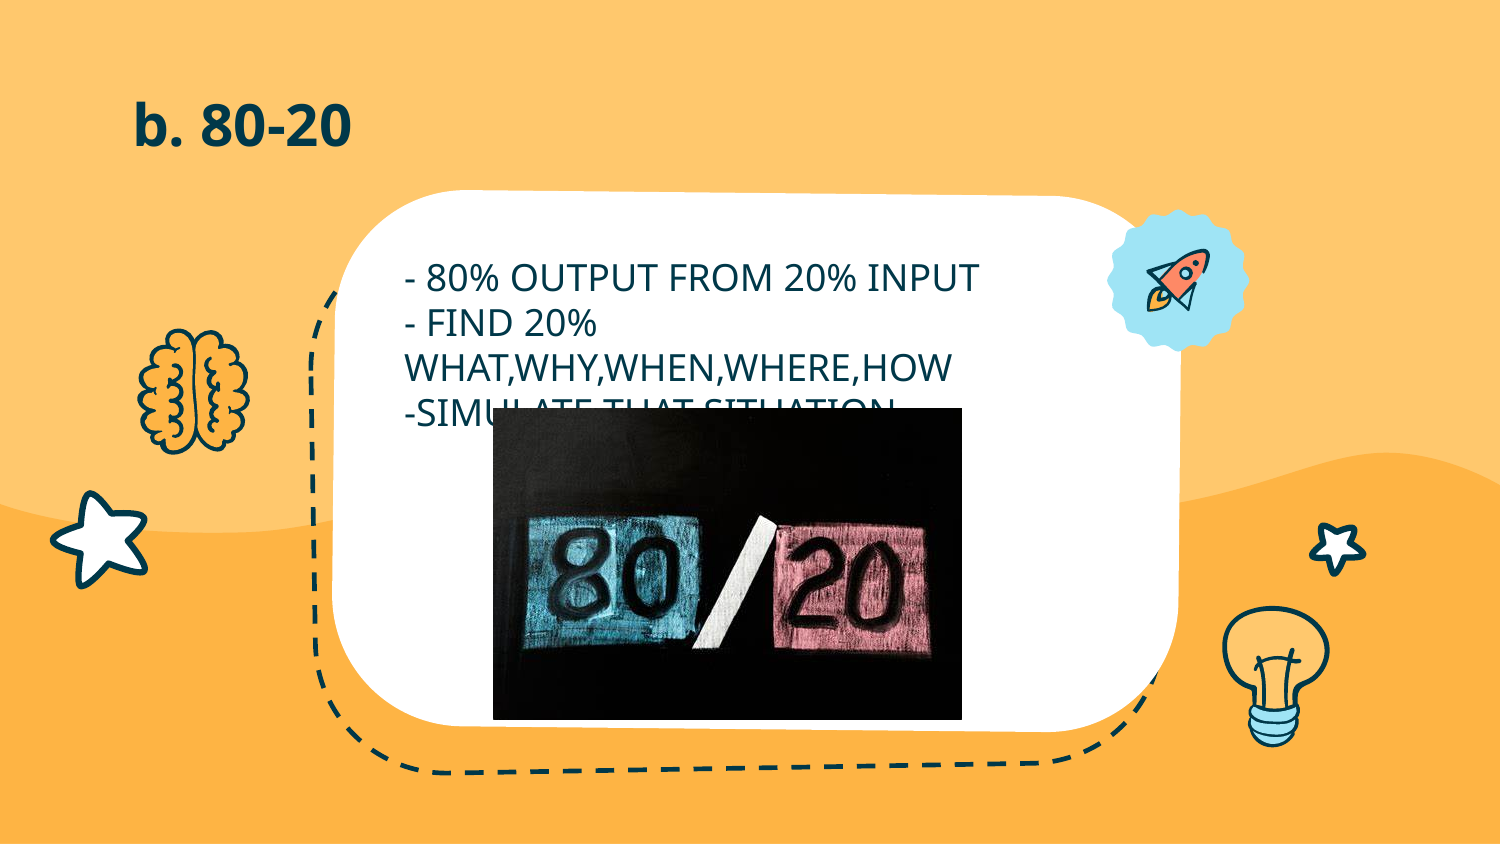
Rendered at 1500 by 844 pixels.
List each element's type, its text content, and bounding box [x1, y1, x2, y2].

title b. 80-20 [116, 72, 1383, 167]
subtitle METHOD [1310, 523, 1366, 576]
text_box [52, 493, 145, 587]
subtitle METHOD [50, 522, 147, 589]
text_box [1145, 248, 1211, 313]
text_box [1221, 606, 1334, 747]
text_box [312, 187, 1190, 778]
picture [493, 408, 962, 720]
text_box [1196, 214, 1250, 347]
text_box [1312, 525, 1364, 574]
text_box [137, 329, 250, 454]
